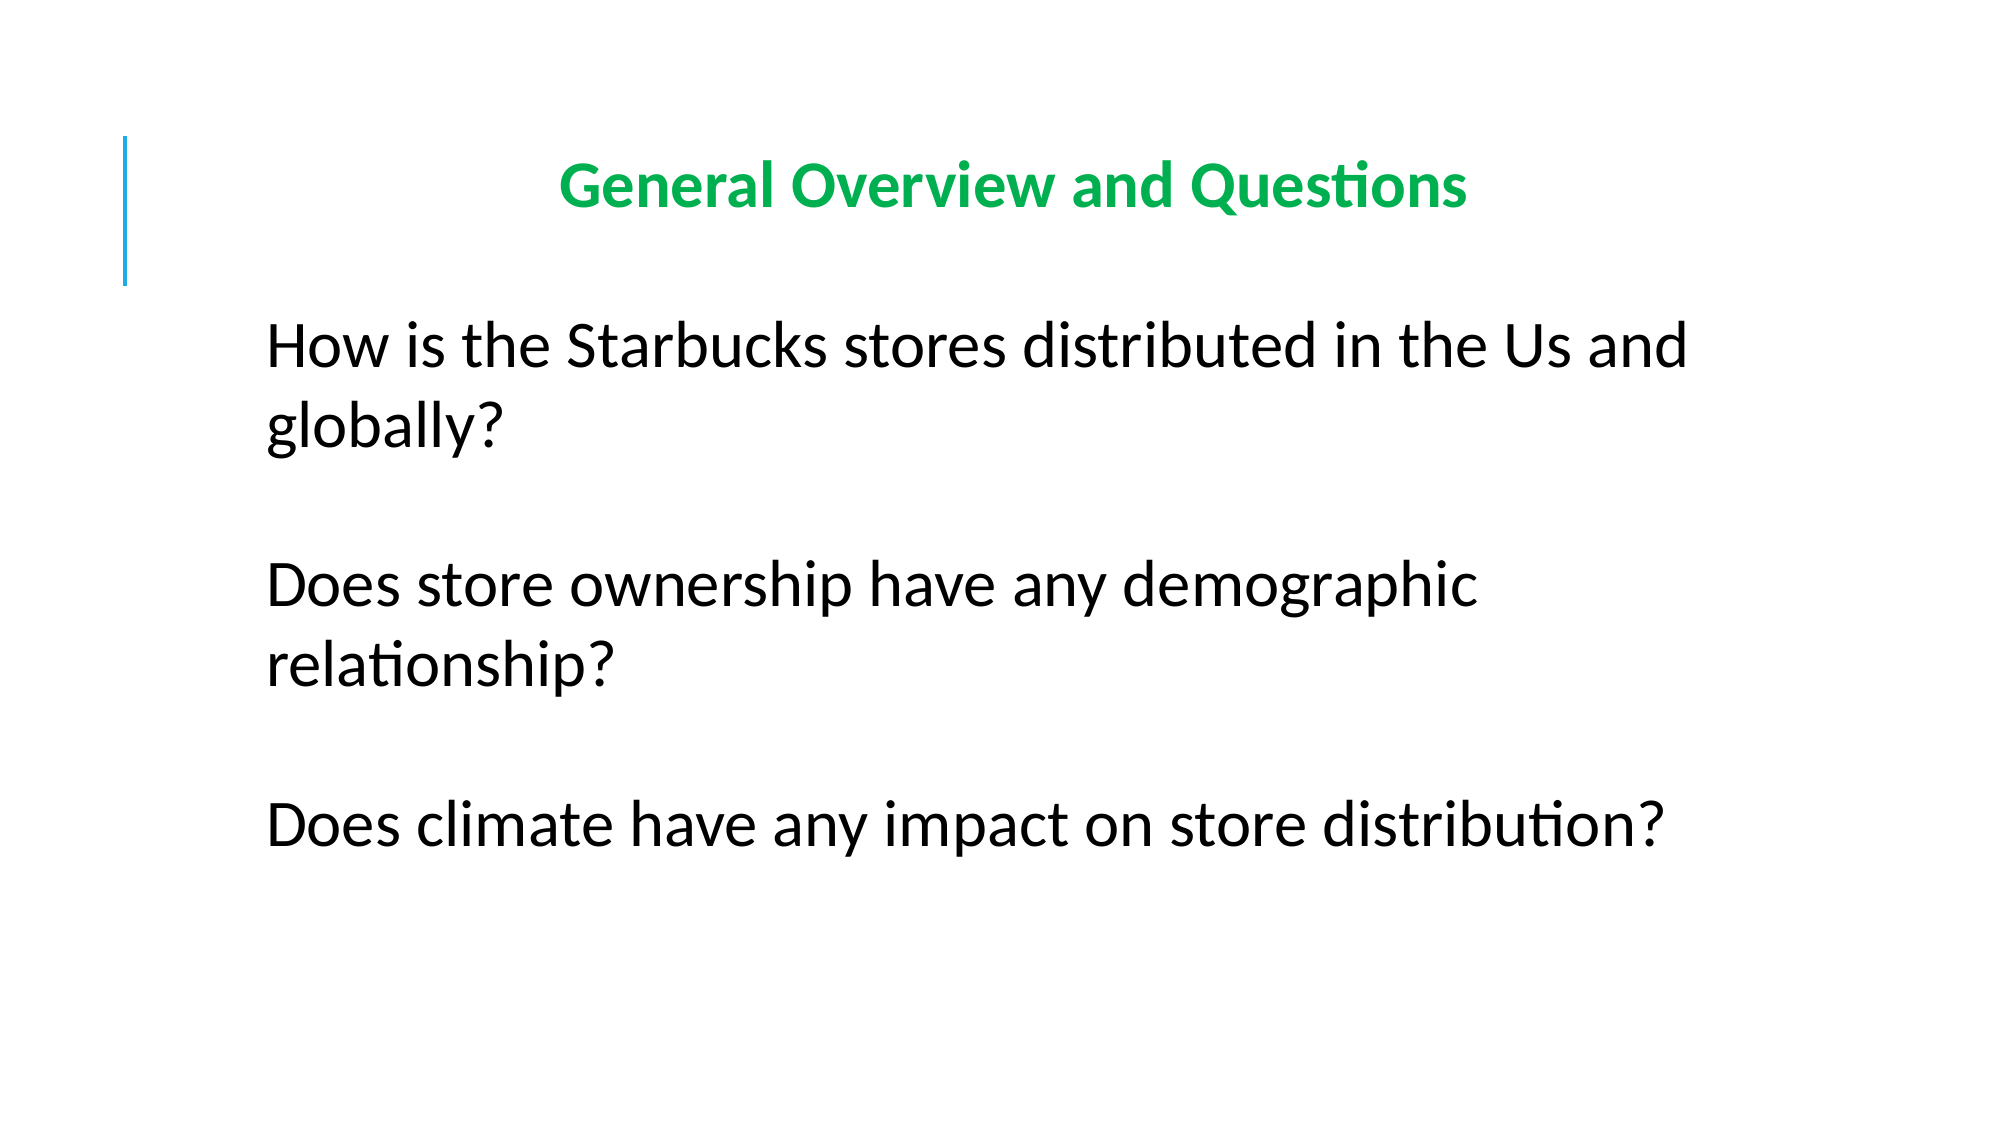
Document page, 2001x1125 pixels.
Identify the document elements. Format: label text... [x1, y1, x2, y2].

text_box General Overview and Questions How is the Starbucks stores distributed in the Us and globally? Does store ownership have any demographic relationship? Does climate have any impact on store distribution? [251, 133, 1778, 948]
